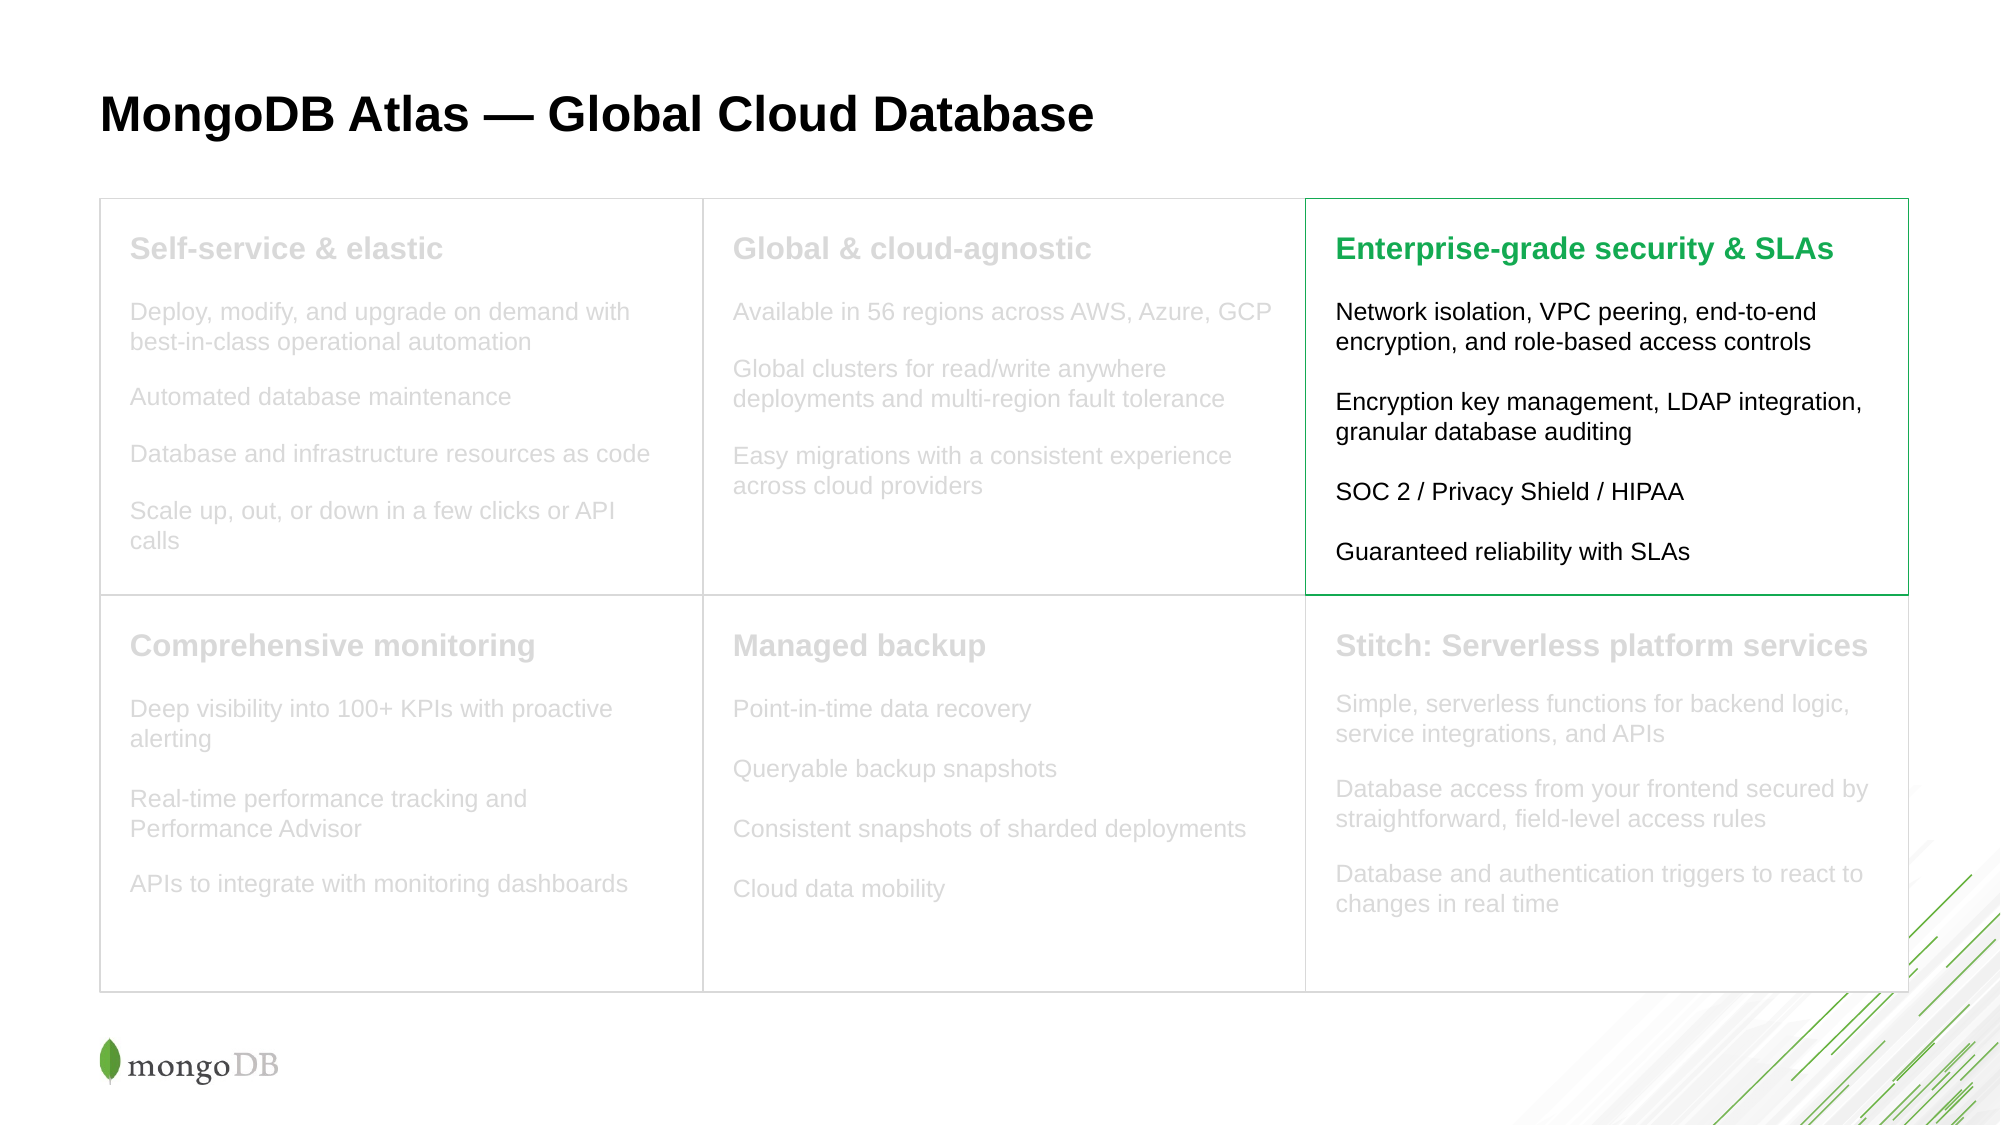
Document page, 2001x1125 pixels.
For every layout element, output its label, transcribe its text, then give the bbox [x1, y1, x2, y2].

text_box Enterprise-grade security & SLAs Network isolation, VPC peering, end-to-end encryption, and role-based access controls Encryption key management, LDAP integration, granular database auditing SOC 2 / Privacy Shield / HIPAA Guaranteed reliability with SLAs [1305, 198, 1909, 596]
text_box Stitch: Serverless platform services Simple, serverless functions for backend logic, service integrations, and APIs Database access from your frontend secured by straightforward, field-level access rules Database and authentication triggers to react to changes in real time [1305, 596, 1909, 992]
text_box Global & cloud-agnostic Available in 56 regions across AWS, Azure, GCP Global clusters for read/write anywhere deployments and multi-region fault tolerance Easy migrations with a consistent experience across cloud providers [702, 198, 1305, 595]
text_box Comprehensive monitoring Deep visibility into 100+ KPIs with proactive alerting Real-time performance tracking and Performance Advisor APIs to integrate with monitoring dashboards [99, 595, 702, 992]
text_box Self-service & elastic Deploy, modify, and upgrade on demand with best-in-class operational automation Automated database maintenance Database and infrastructure resources as code Scale up, out, or down in a few clicks or API calls [99, 198, 702, 595]
title MongoDB Atlas — Global Cloud Database [99, 55, 1900, 143]
text_box Managed backup Point-in-time data recovery Queryable backup snapshots Consistent snapshots of sharded deployments Cloud data mobility [702, 595, 1305, 992]
picture [1395, 785, 2000, 1125]
picture [99, 1037, 278, 1085]
